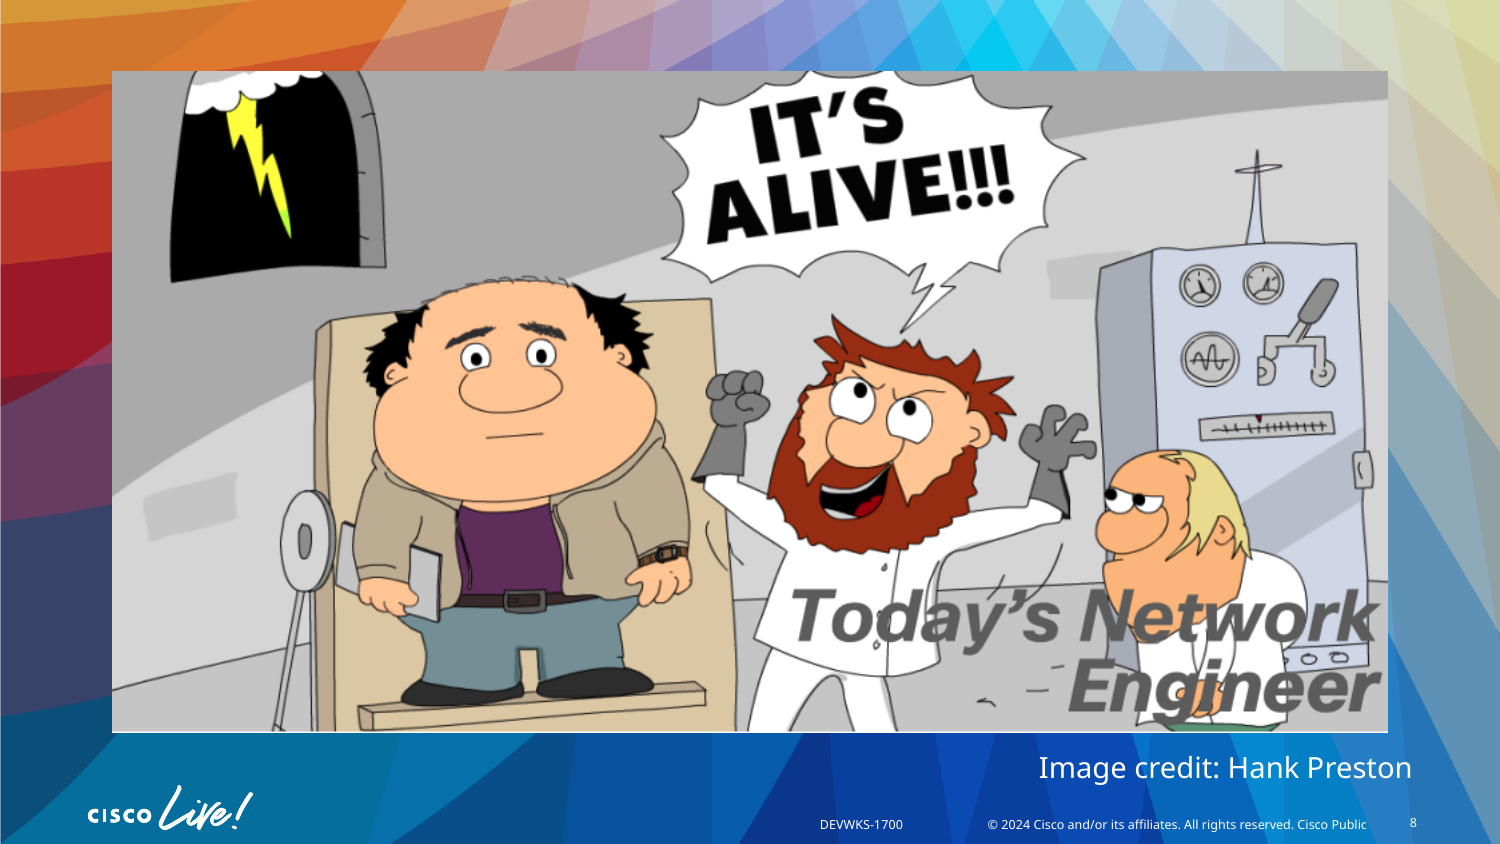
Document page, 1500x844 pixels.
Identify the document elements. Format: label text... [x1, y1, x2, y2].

slide_number 8 [1373, 800, 1432, 844]
footer DEVWKS-1700 [809, 811, 960, 838]
text_box Image credit: Hank Preston [1023, 741, 1500, 792]
picture [0, 0, 1500, 844]
